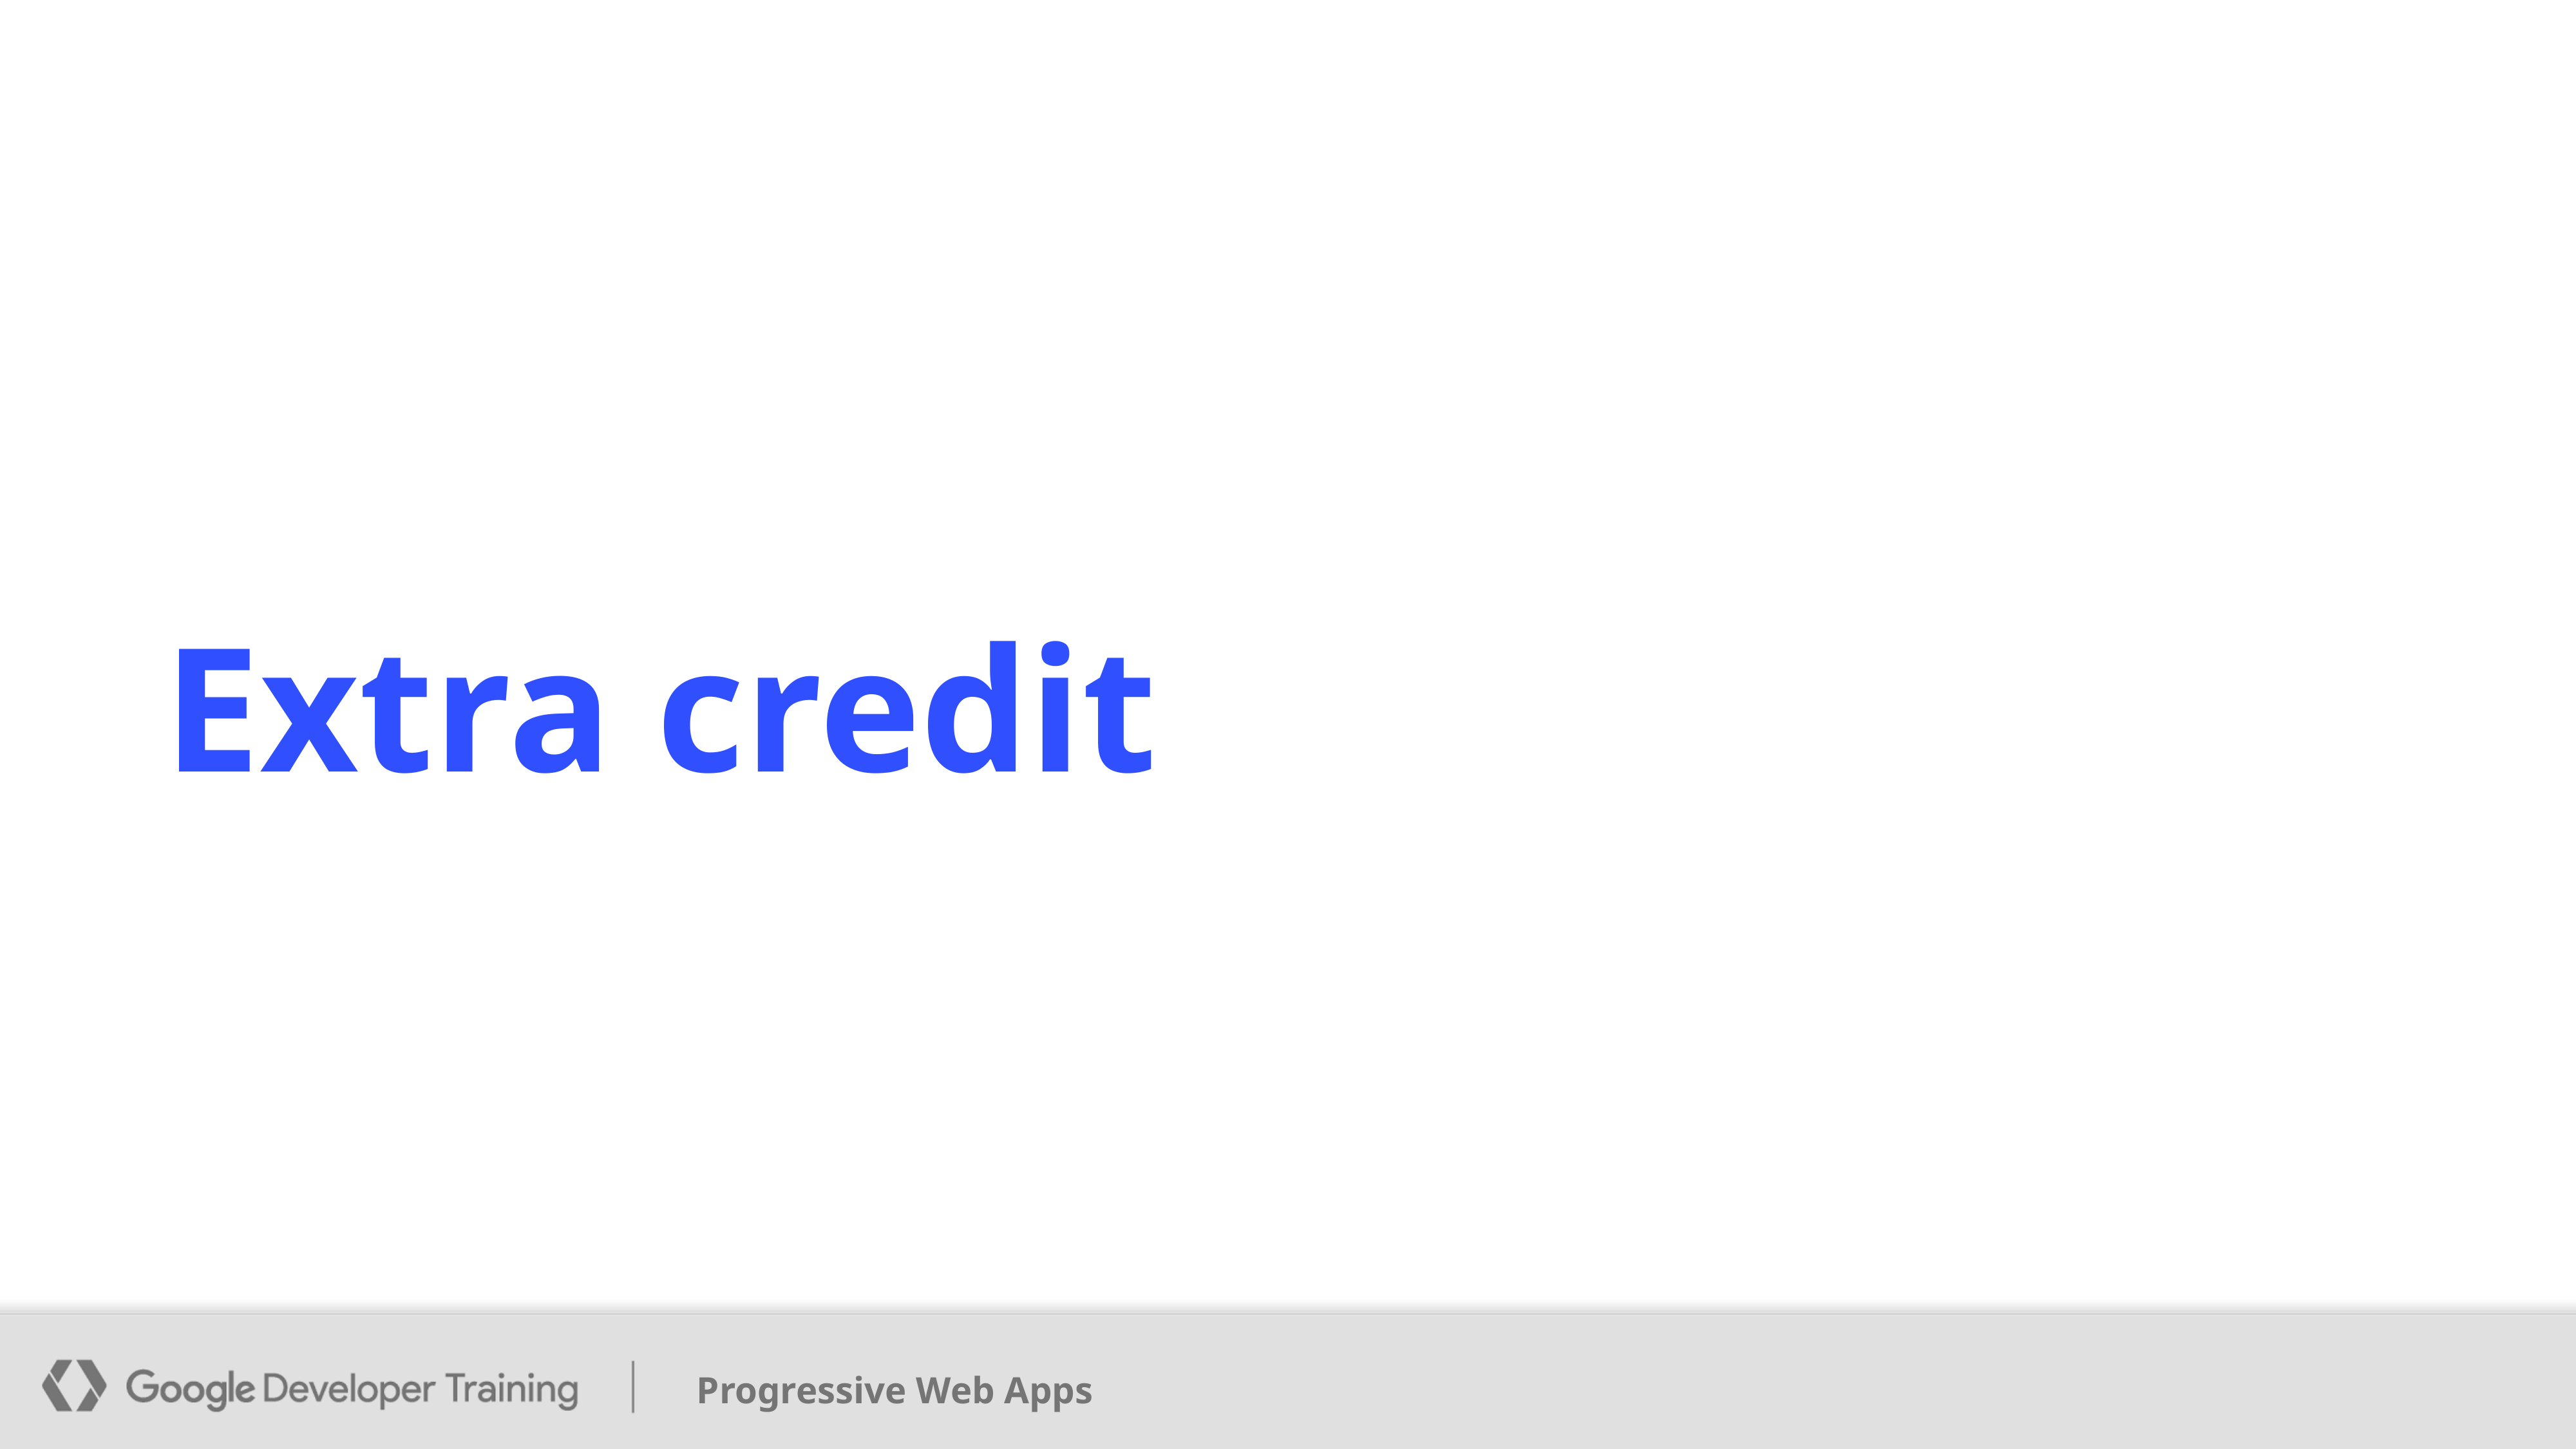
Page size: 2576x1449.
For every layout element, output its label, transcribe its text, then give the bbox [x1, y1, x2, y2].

picture [0, 0, 2576, 1449]
title Extra credit [138, 126, 1932, 1280]
